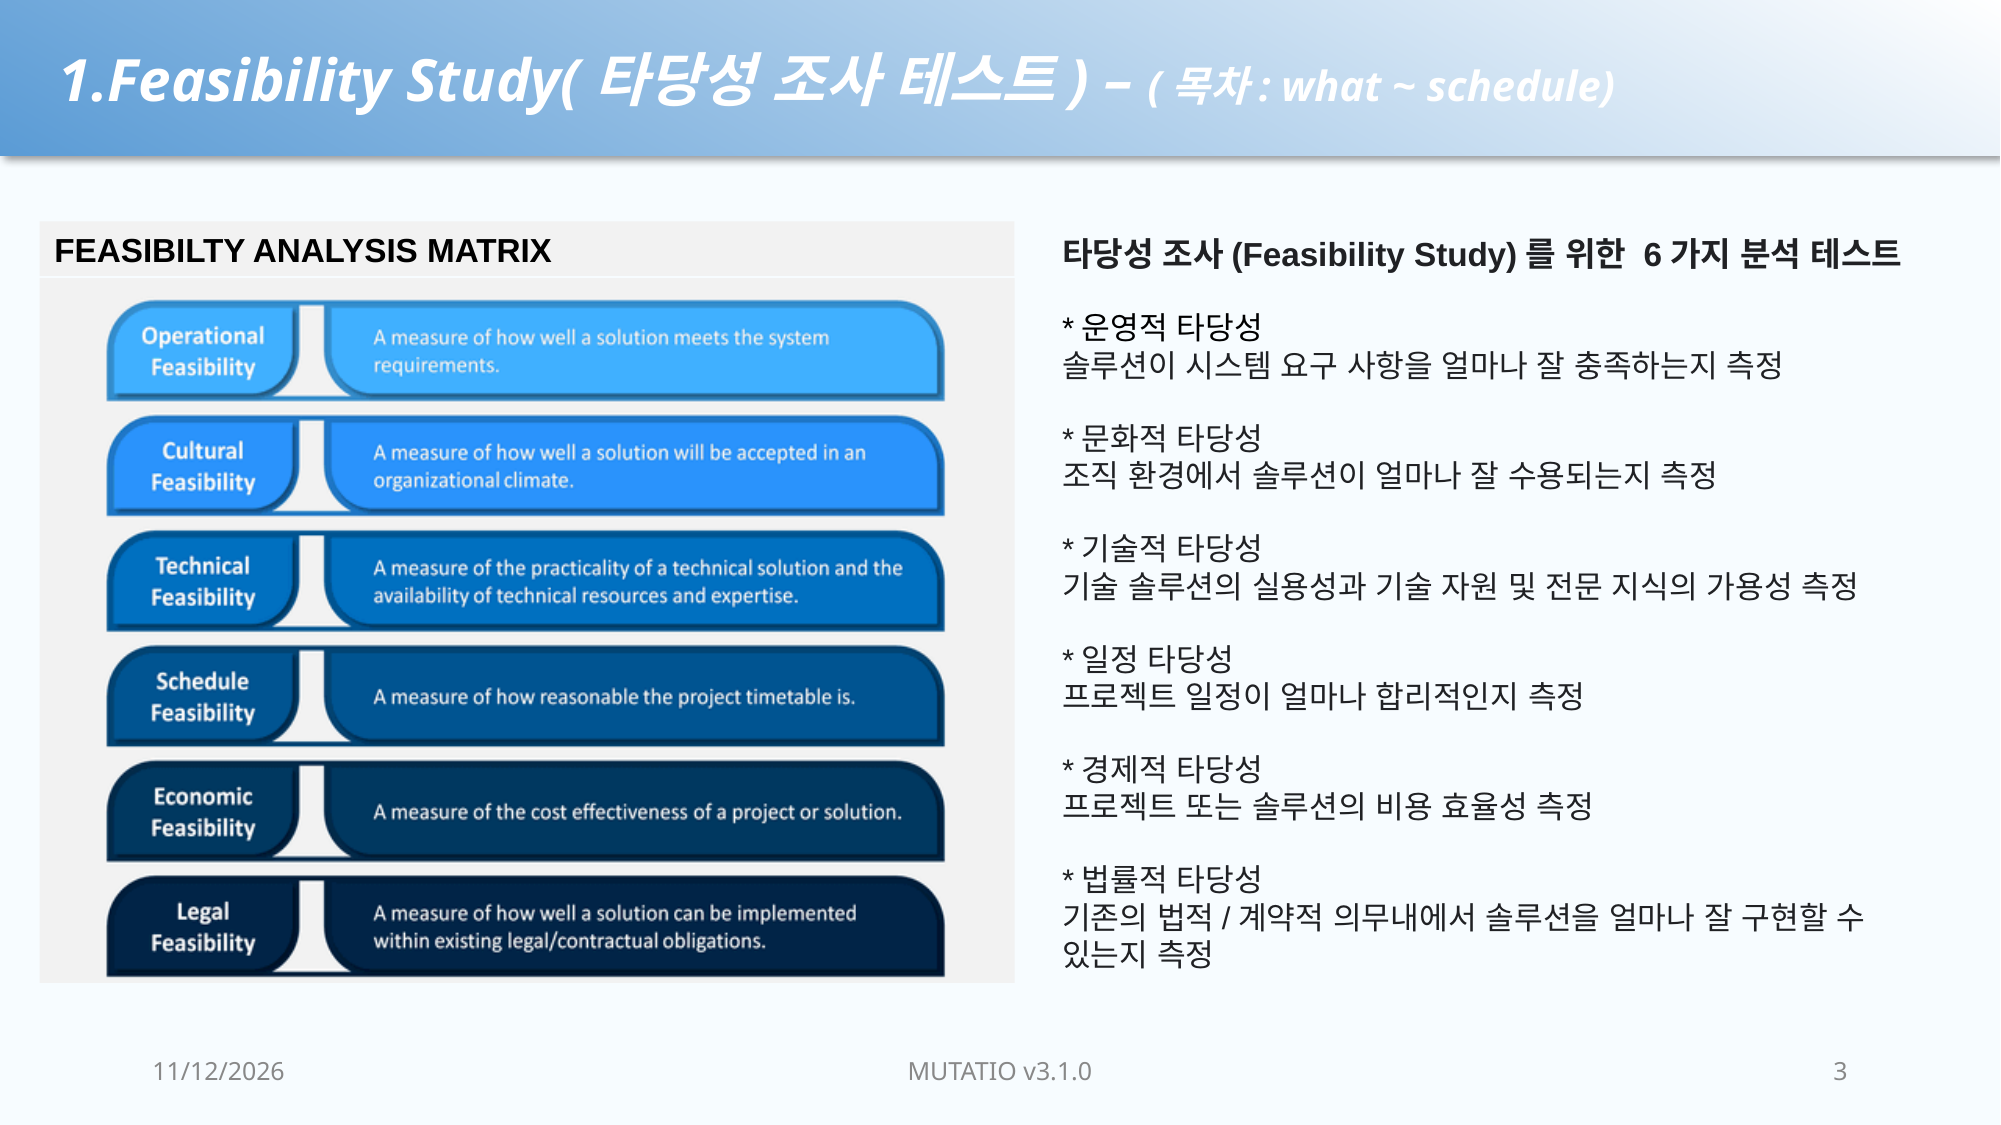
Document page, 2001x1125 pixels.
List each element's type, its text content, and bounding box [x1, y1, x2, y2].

text_box *법률적 타당성 기존의 법적/계약적 의무내에서 솔루션을 얼마나 잘 구현할 수 있는지 측정 [1047, 853, 1957, 981]
text_box *문화적 타당성 조직 환경에서 솔루션이 얼마나 잘 수용되는지 측정 [1047, 411, 1957, 502]
text_box 타당성 조사(Feasibility Study)를 위한 6가지 분석 테스트 [1047, 226, 1957, 281]
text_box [39, 221, 1015, 983]
text_box *운영적 타당성 솔루션이 시스템 요구 사항을 얼마나 잘 충족하는지 측정 [1047, 301, 1957, 391]
footer MUTATIO v3.1.0 [662, 1042, 1338, 1103]
text_box *일정 타당성 프로젝트 일정이 얼마나 합리적인지 측정 [1047, 632, 1957, 723]
text_box *기술적 타당성 기술 솔루션의 실용성과 기술 자원 및 전문 지식의 가용성 측정 [1047, 522, 1957, 612]
text_box 1.Feasibility Study(타당성 조사 테스트) – (목차: what ~ schedule) [0, 0, 2000, 156]
text_box *경제적 타당성 프로젝트 또는 솔루션의 비용 효율성 측정 [1047, 742, 1957, 833]
slide_number 3 [1412, 1042, 1863, 1103]
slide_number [137, 1042, 588, 1103]
